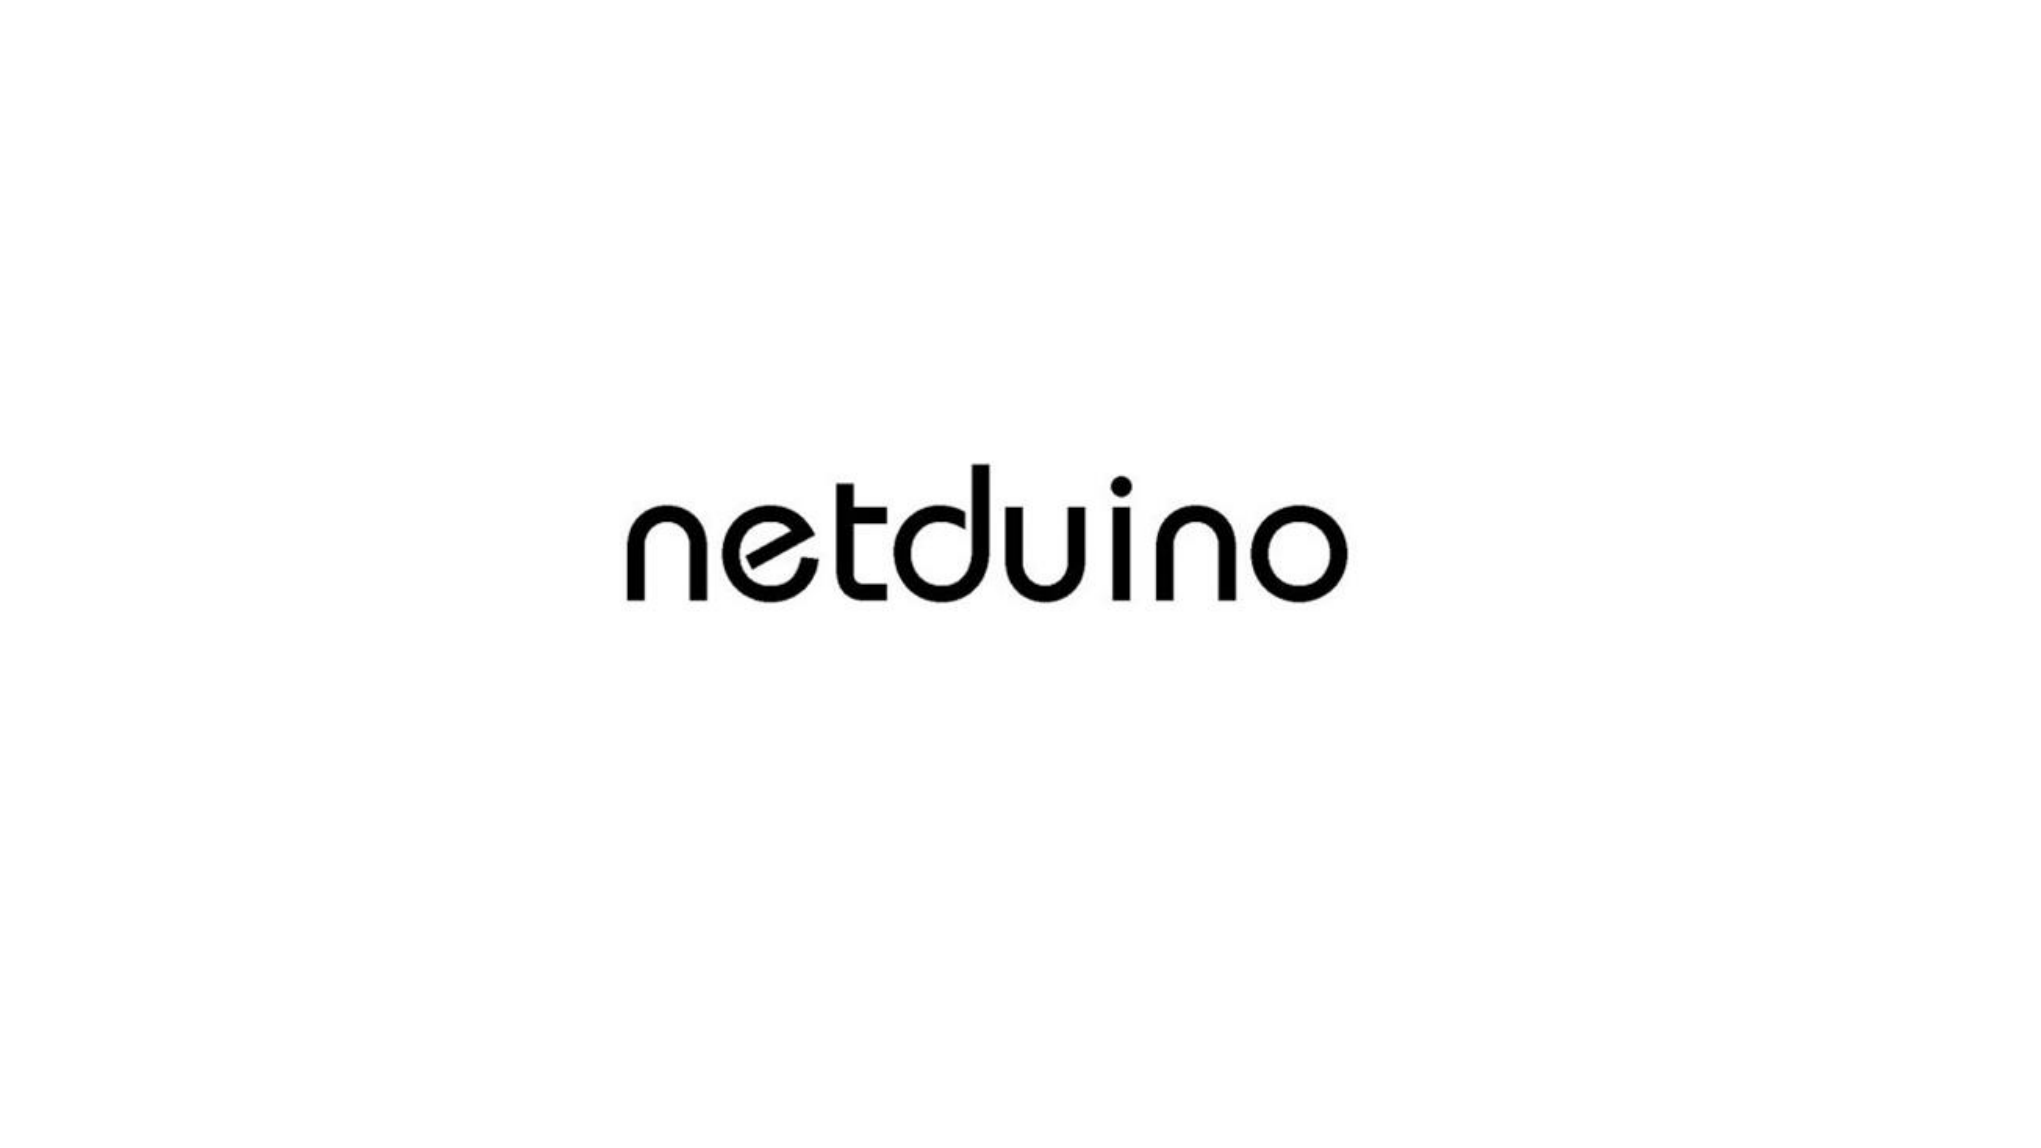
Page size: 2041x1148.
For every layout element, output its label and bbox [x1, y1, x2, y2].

picture [594, 423, 1377, 651]
